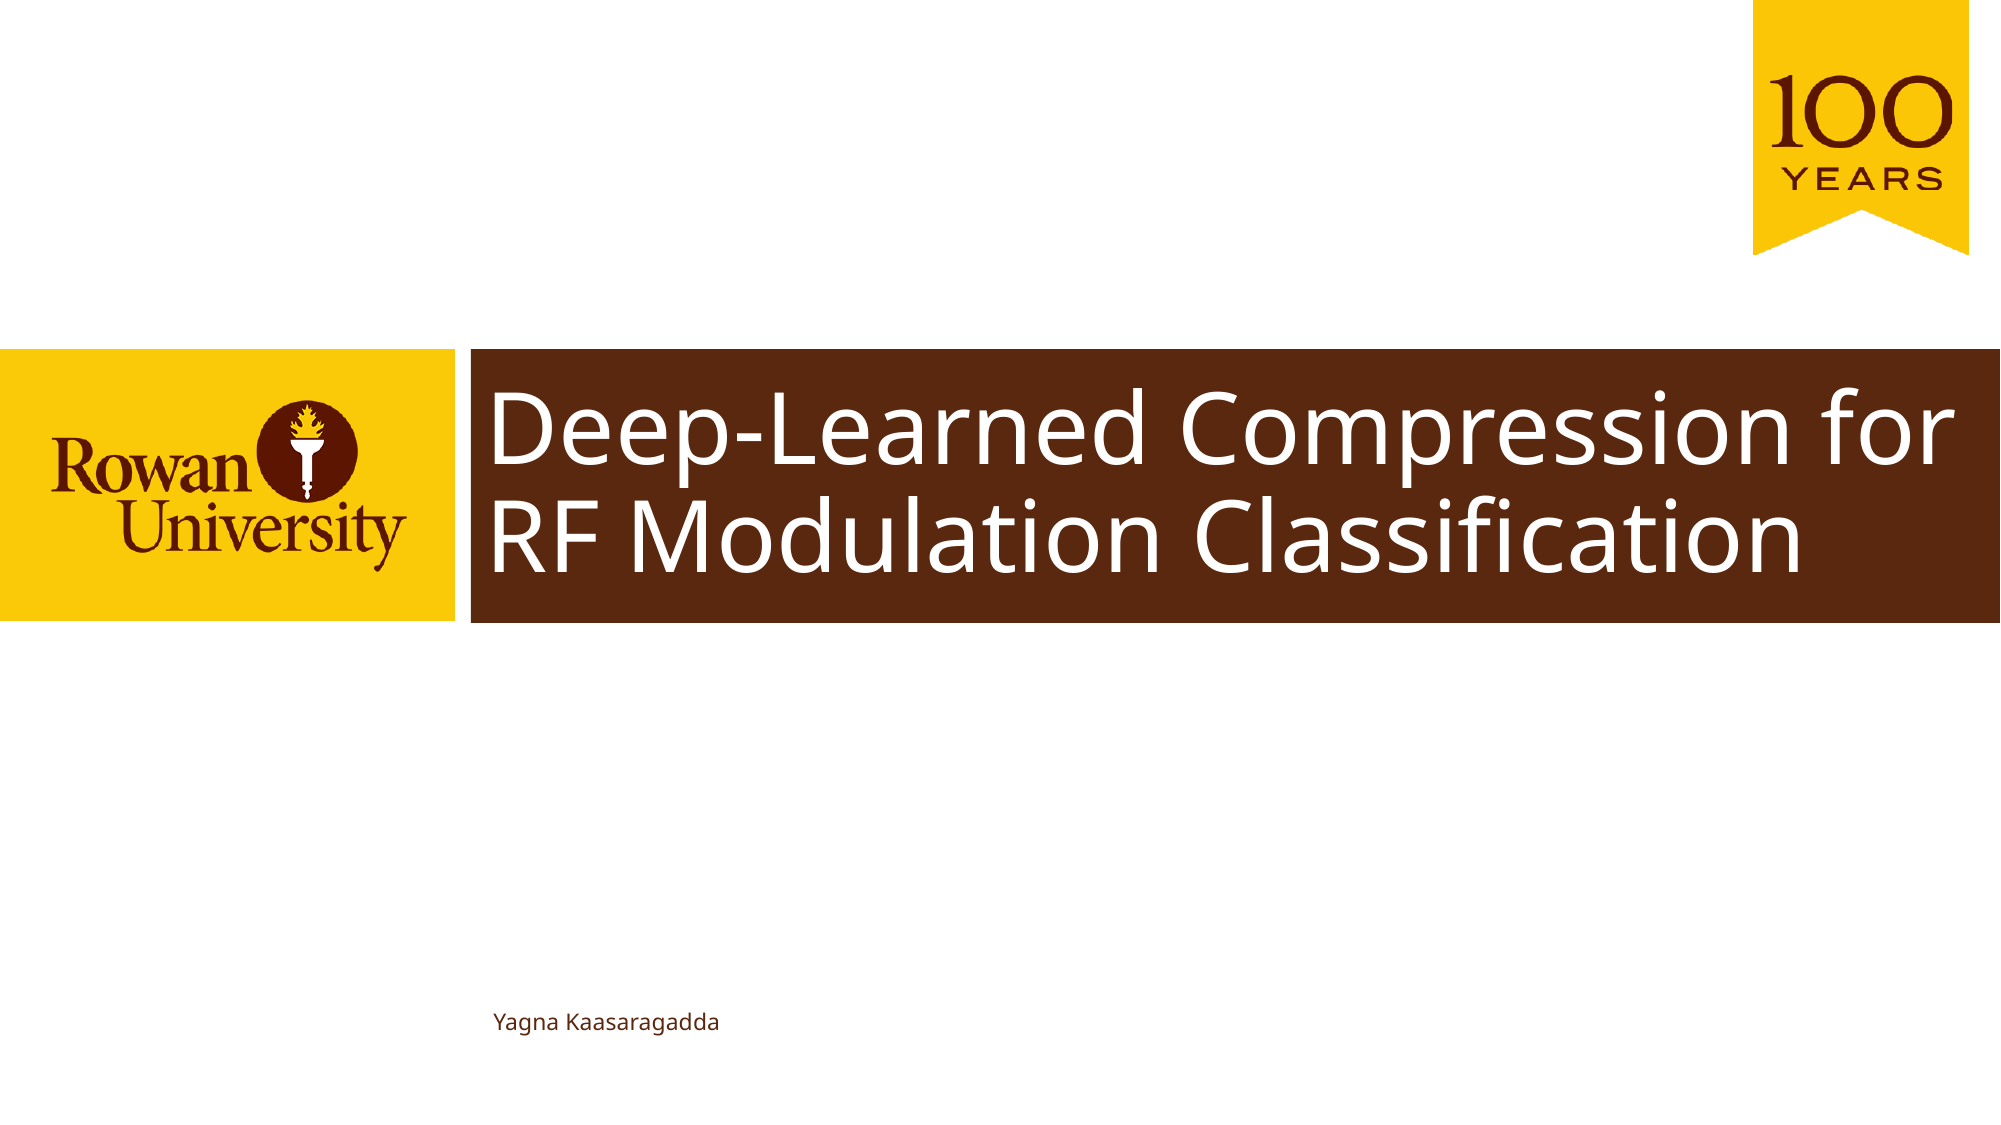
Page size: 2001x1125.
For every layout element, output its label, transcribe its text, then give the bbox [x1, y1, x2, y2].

list Yagna Kaasaragadda [470, 820, 1308, 1043]
picture [0, 349, 456, 622]
title Deep-Learned Compression for RF Modulation Classification [470, 349, 2000, 623]
